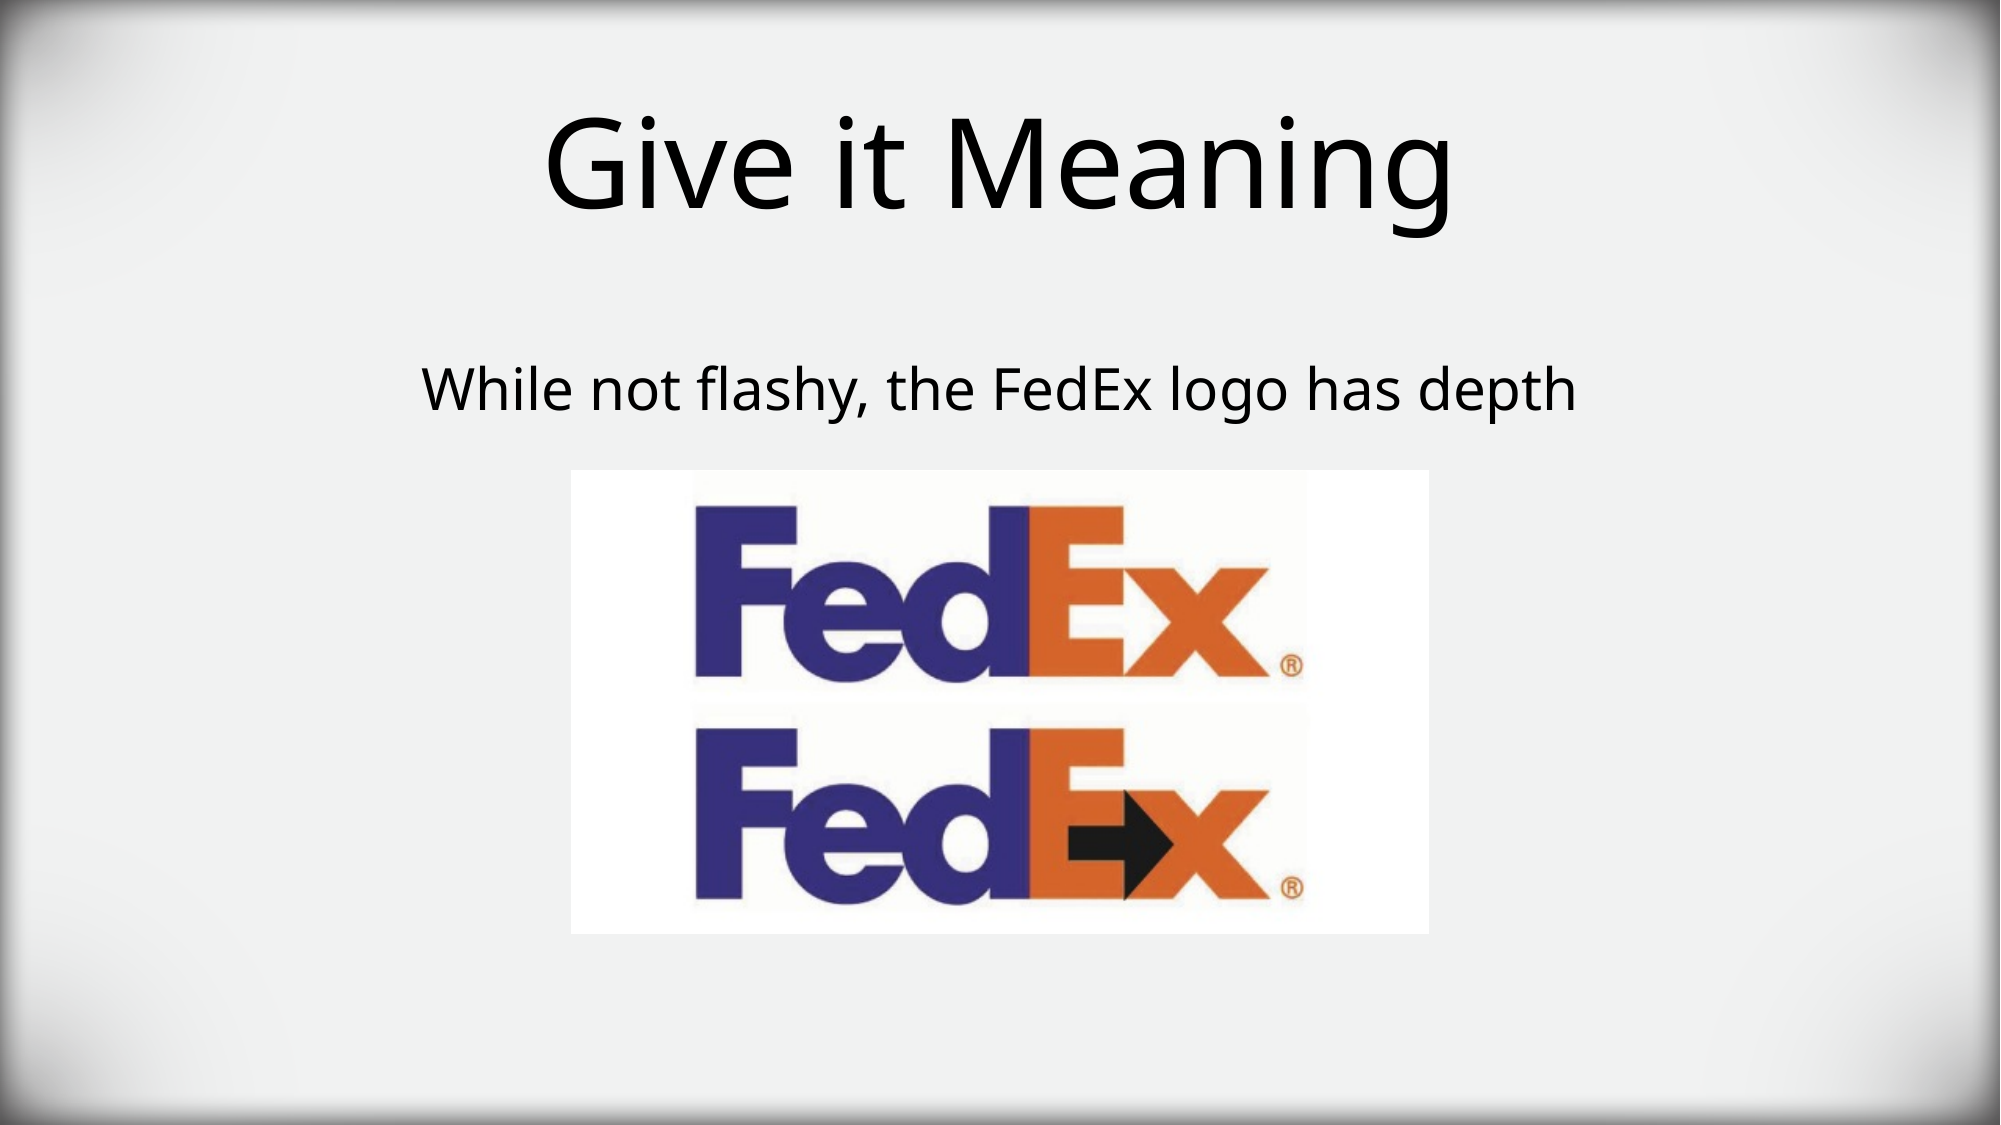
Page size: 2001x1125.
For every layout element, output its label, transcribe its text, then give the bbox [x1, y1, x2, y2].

list While not flashy, the FedEx logo has depth [137, 344, 1863, 472]
title Give it Meaning [137, 59, 1863, 278]
picture [0, 0, 2000, 1125]
